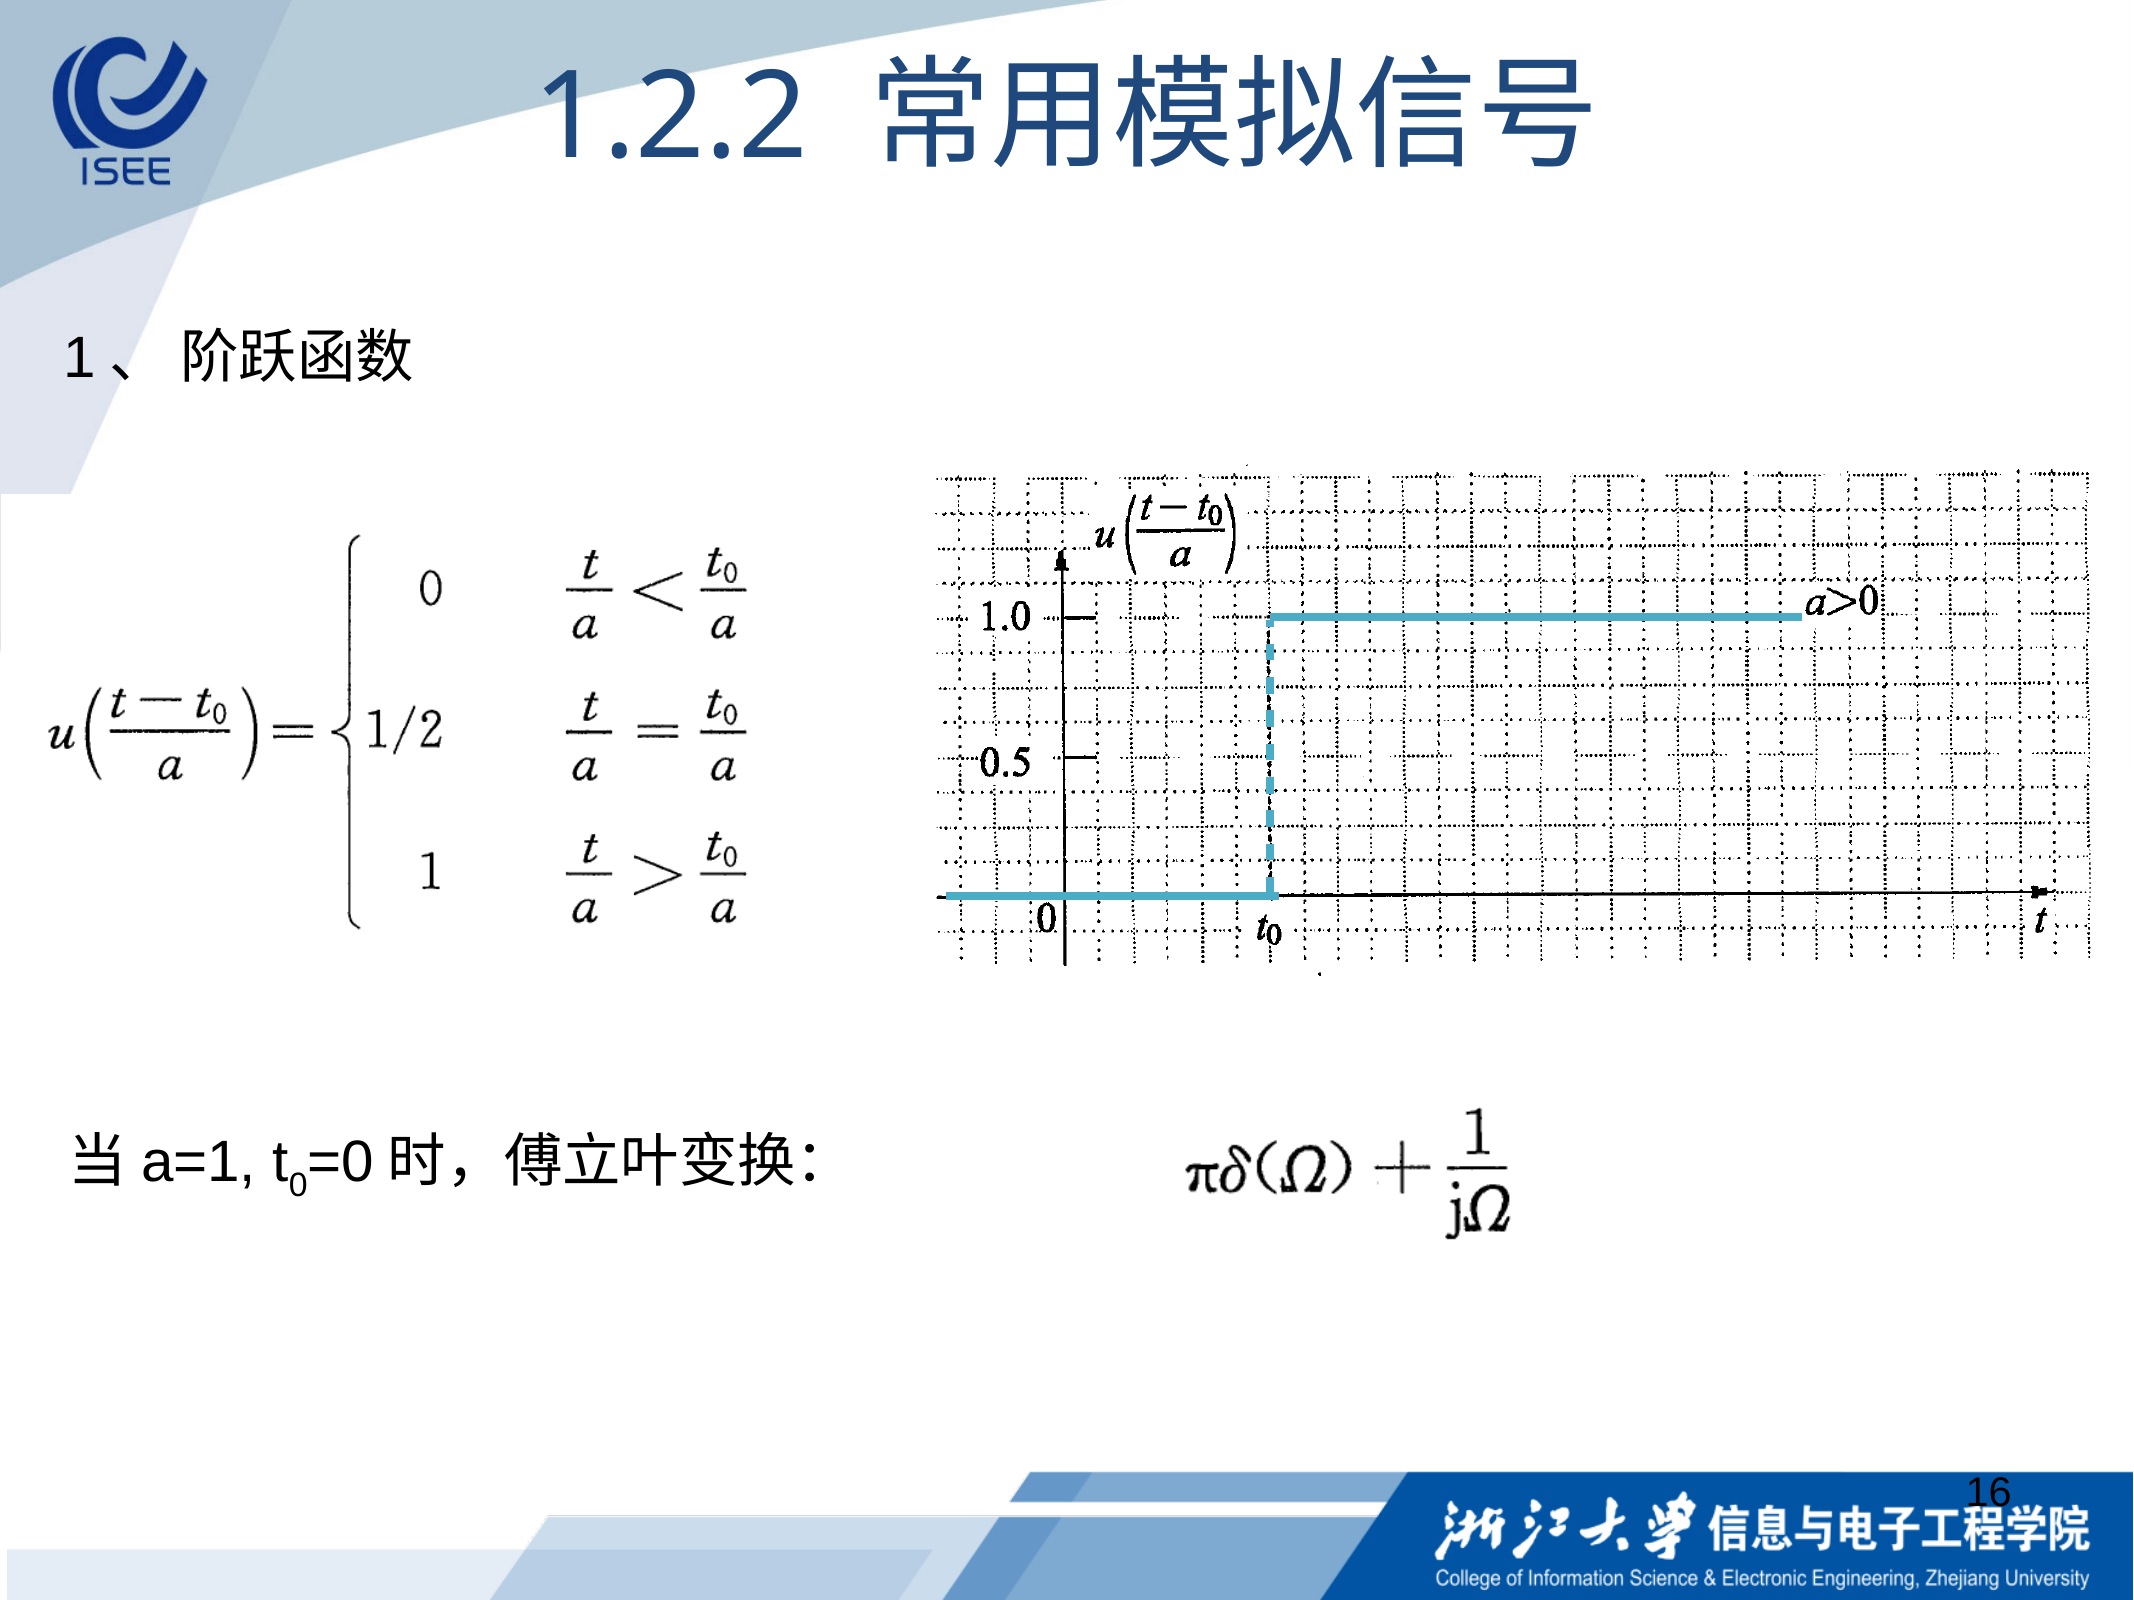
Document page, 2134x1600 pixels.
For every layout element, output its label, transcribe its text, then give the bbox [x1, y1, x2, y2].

title 1.2.2 常用模拟信号 [156, 15, 1978, 203]
picture [0, 0, 2133, 955]
slide_number 16 [1528, 1456, 2027, 1569]
picture [7, 1471, 2133, 1600]
picture [1157, 1073, 1549, 1263]
text_box 1、 阶跃函数 [54, 310, 423, 398]
text_box 当a=1, t0=0时，傅立叶变换： [60, 1114, 863, 1212]
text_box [921, 462, 2102, 987]
